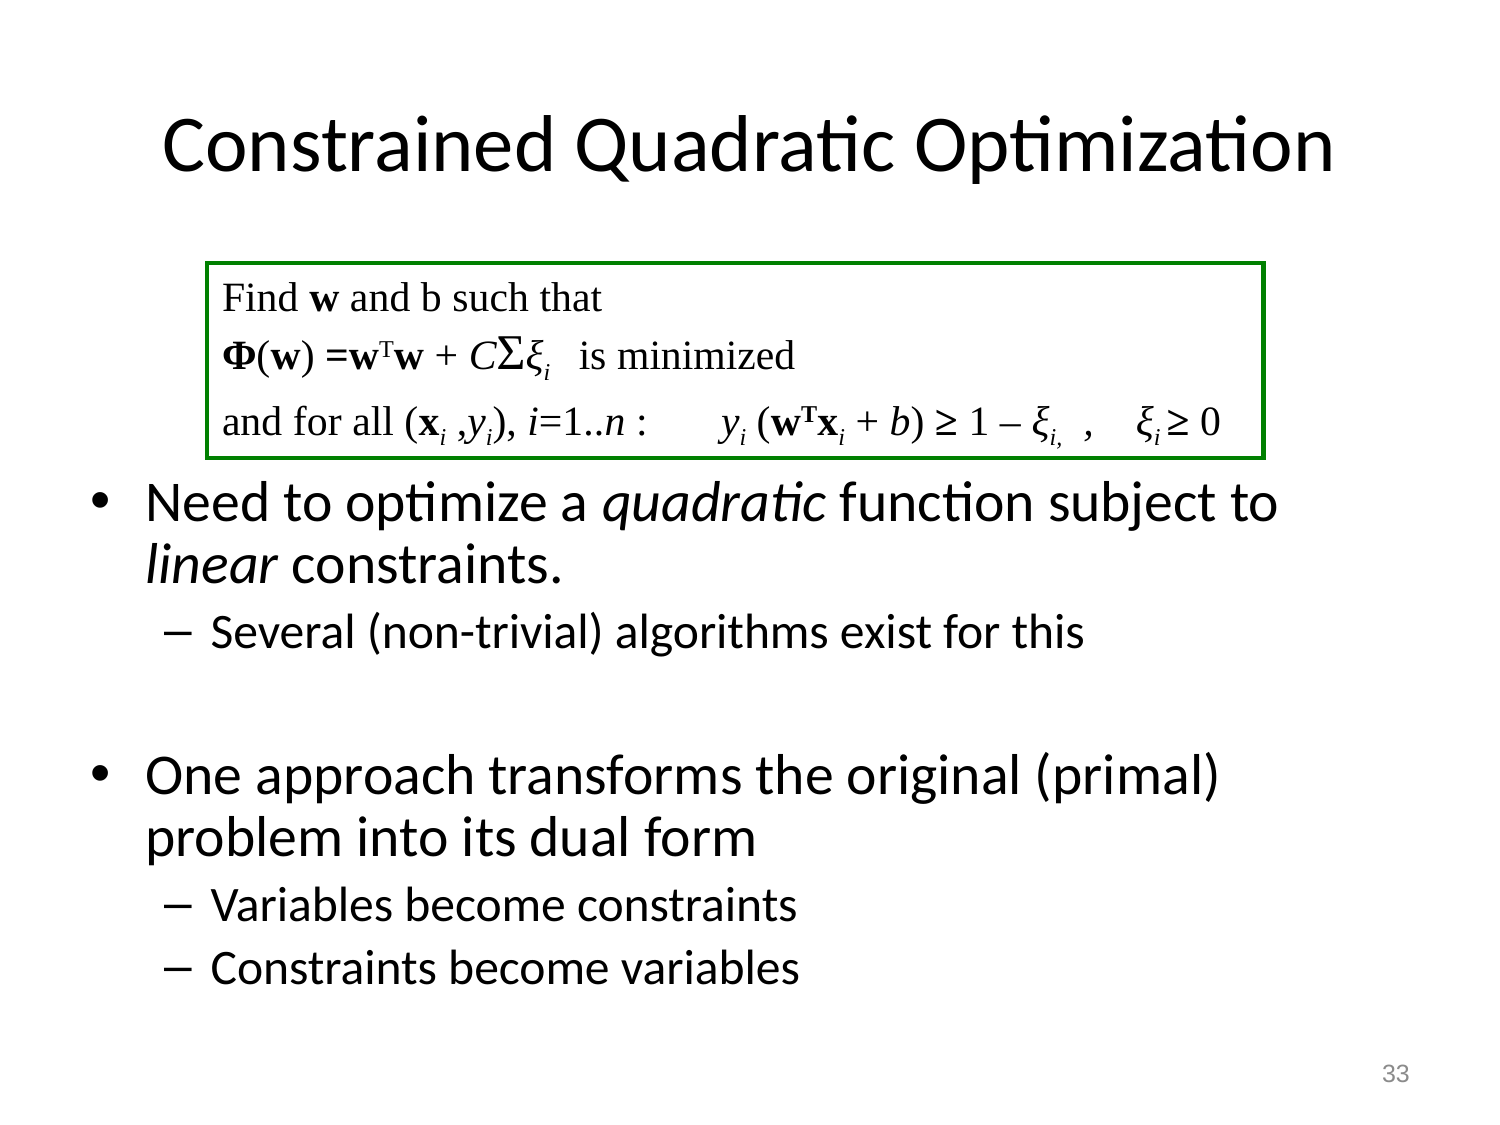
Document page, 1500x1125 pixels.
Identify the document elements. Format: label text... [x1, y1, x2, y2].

title Constrained Quadratic Optimization [75, 45, 1425, 233]
text_box Find w and b such that Φ(w) =wTw + CΣξi is minimized and for all (xi ,yi), i=1..n : yi (wTxi + b) ≥ 1 – ξi, , ξi ≥ 0 [207, 262, 1264, 458]
list Need to optimize a quadratic function subject to linear constraints. Several (non-trivial) algorithms exist for this One approach transforms the original (primal) problem into its dual form Variables become constraints Constraints become variables [75, 464, 1425, 1005]
slide_number 33 [1074, 1042, 1425, 1103]
